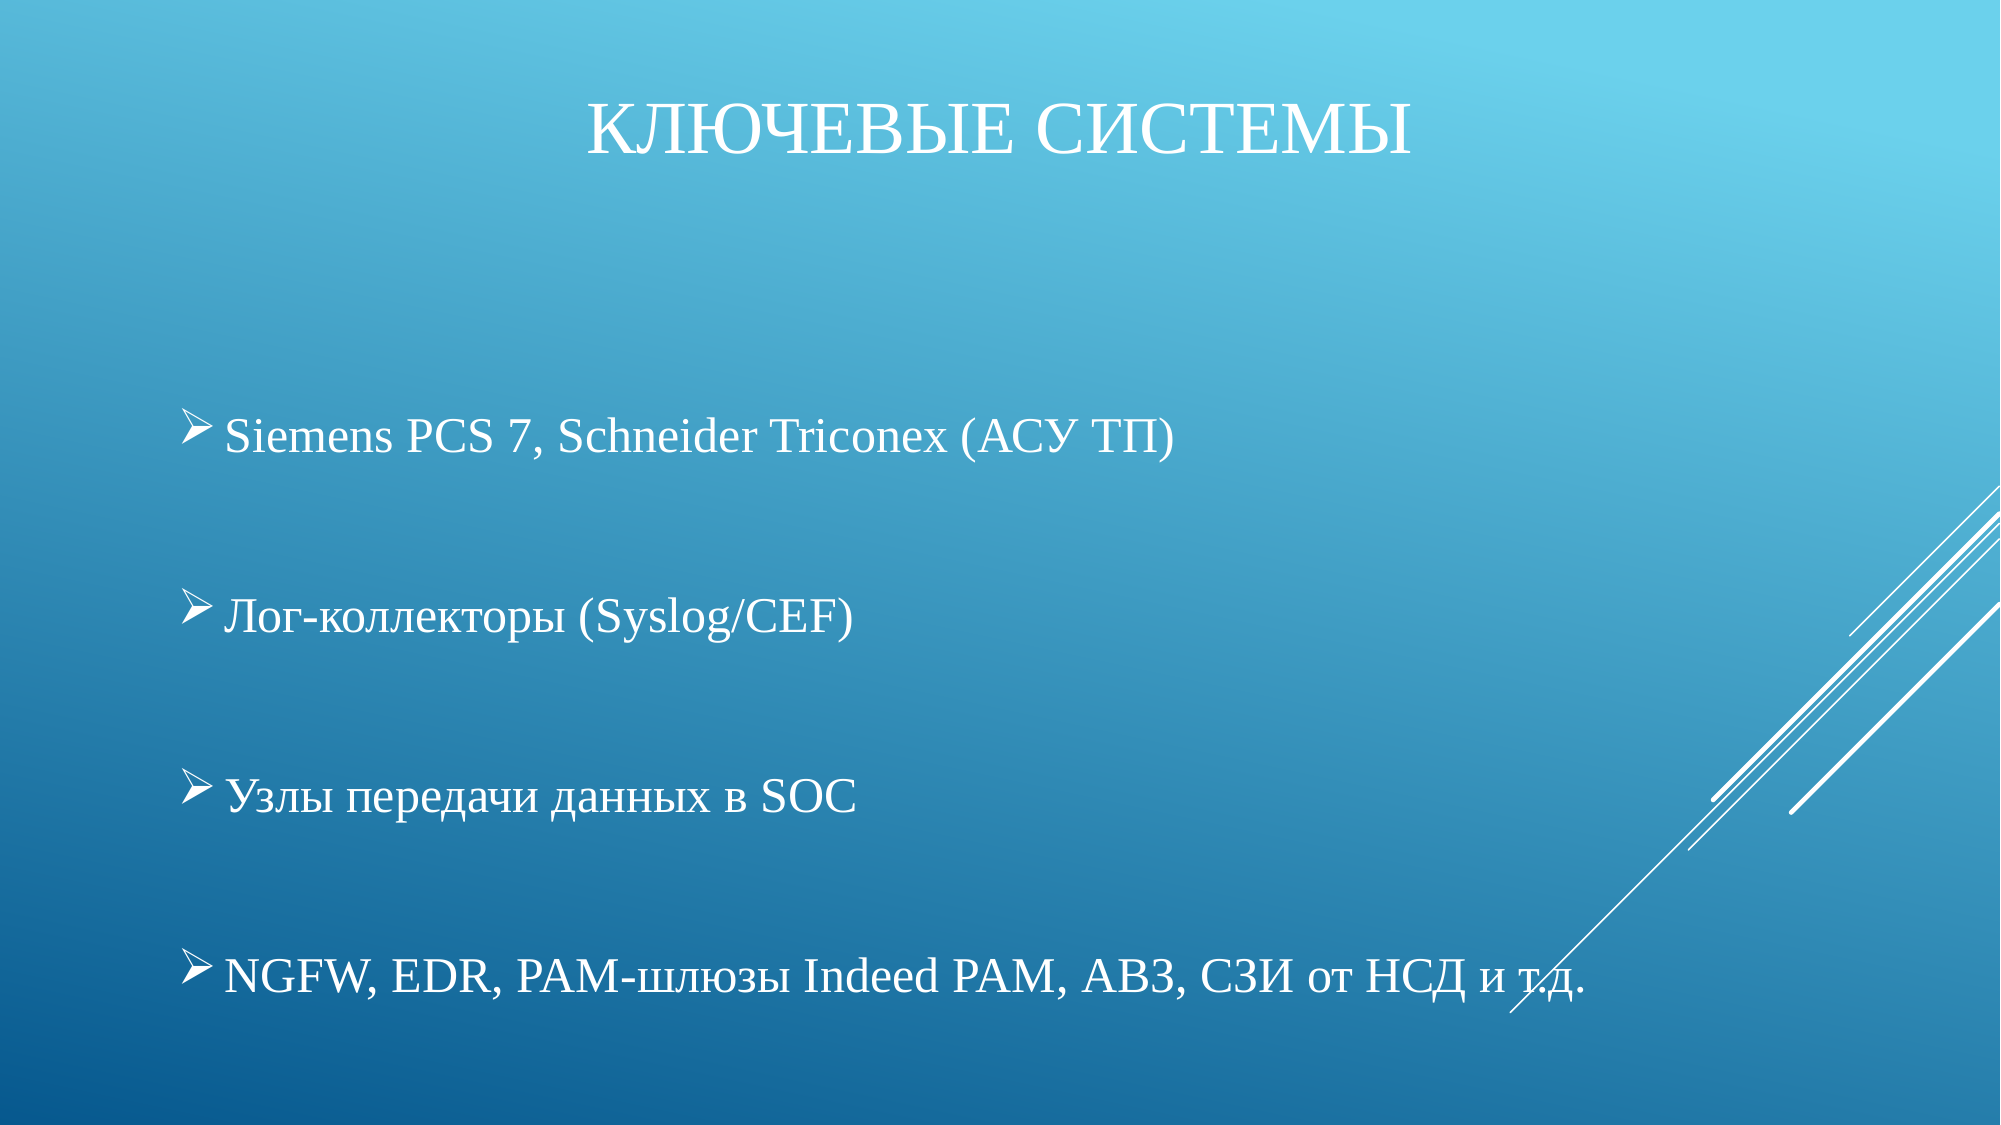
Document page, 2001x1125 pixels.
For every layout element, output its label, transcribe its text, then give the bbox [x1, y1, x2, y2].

list Siemens PCS 7, Schneider Triconex (АСУ ТП) Лог-коллекторы (Syslog/CEF) Узлы передачи данных в SOC NGFW, EDR, PAM-шлюзы Indeed PAM, АВЗ, СЗИ от НСД и т.д. [162, 274, 1606, 1010]
title Ключевые системы [0, 0, 2000, 248]
